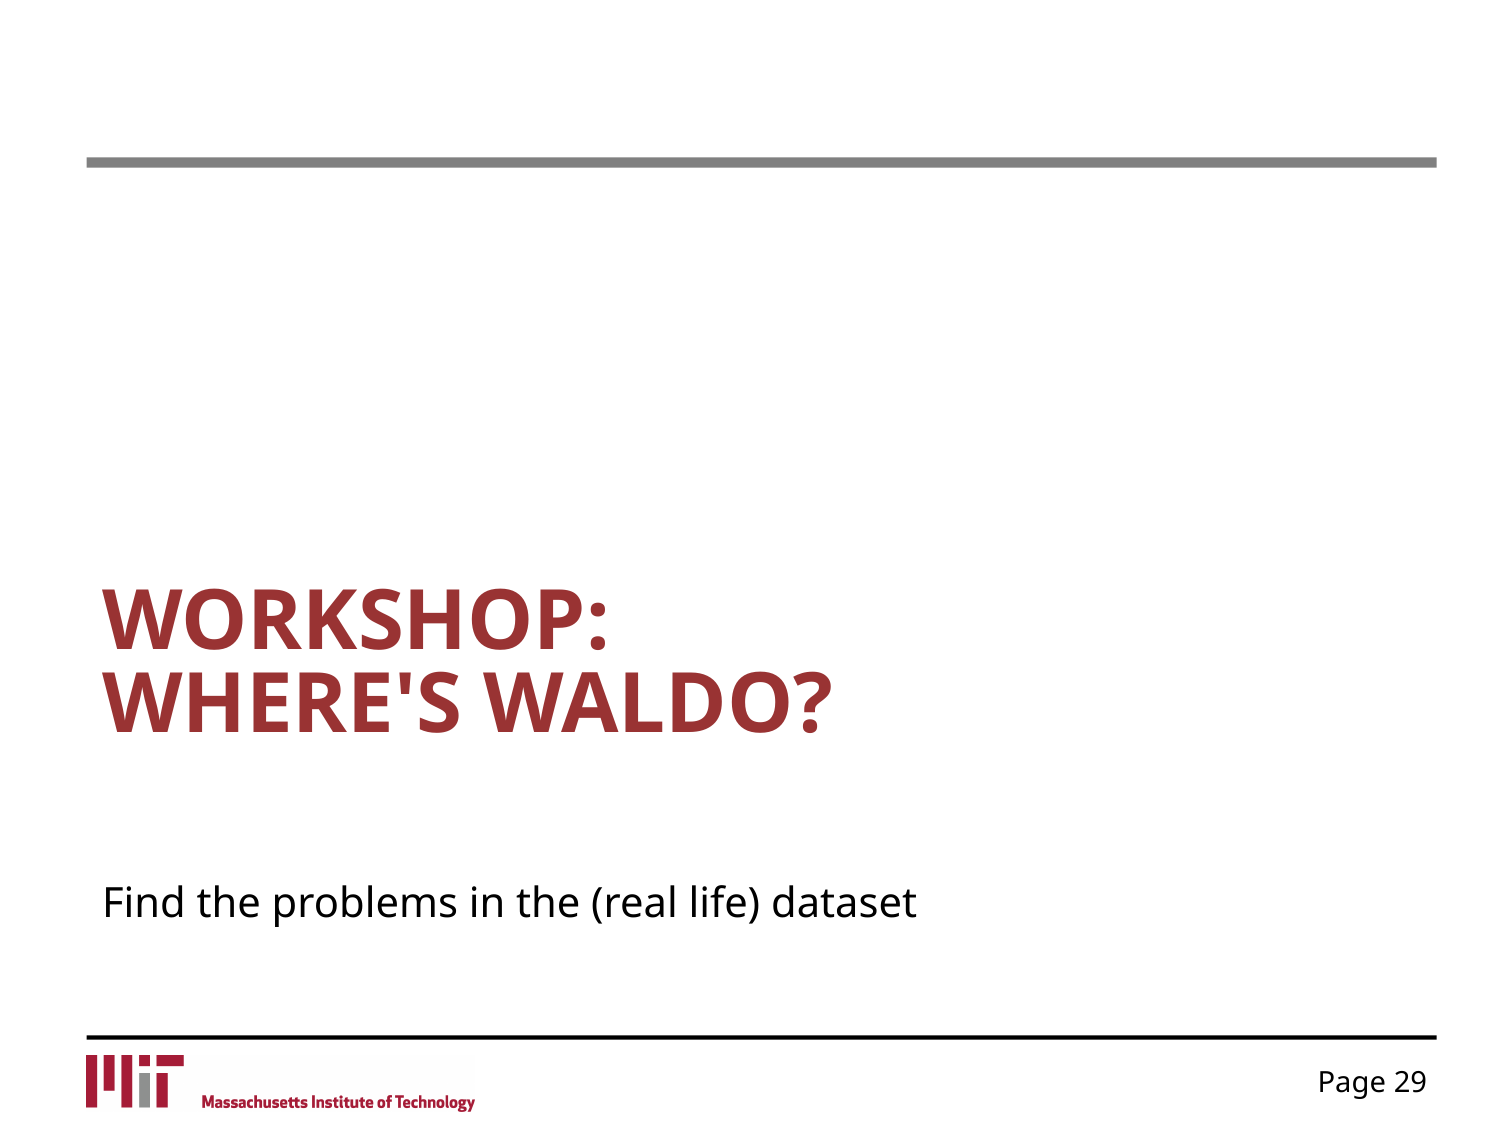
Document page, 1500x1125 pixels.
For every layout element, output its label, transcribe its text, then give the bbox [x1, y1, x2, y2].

list Find the problems in the (real life) dataset [87, 798, 1362, 934]
slide_number Page 29 [1217, 1055, 1443, 1103]
title Workshop: Where's Waldo? [87, 575, 1362, 798]
picture [86, 1055, 475, 1112]
